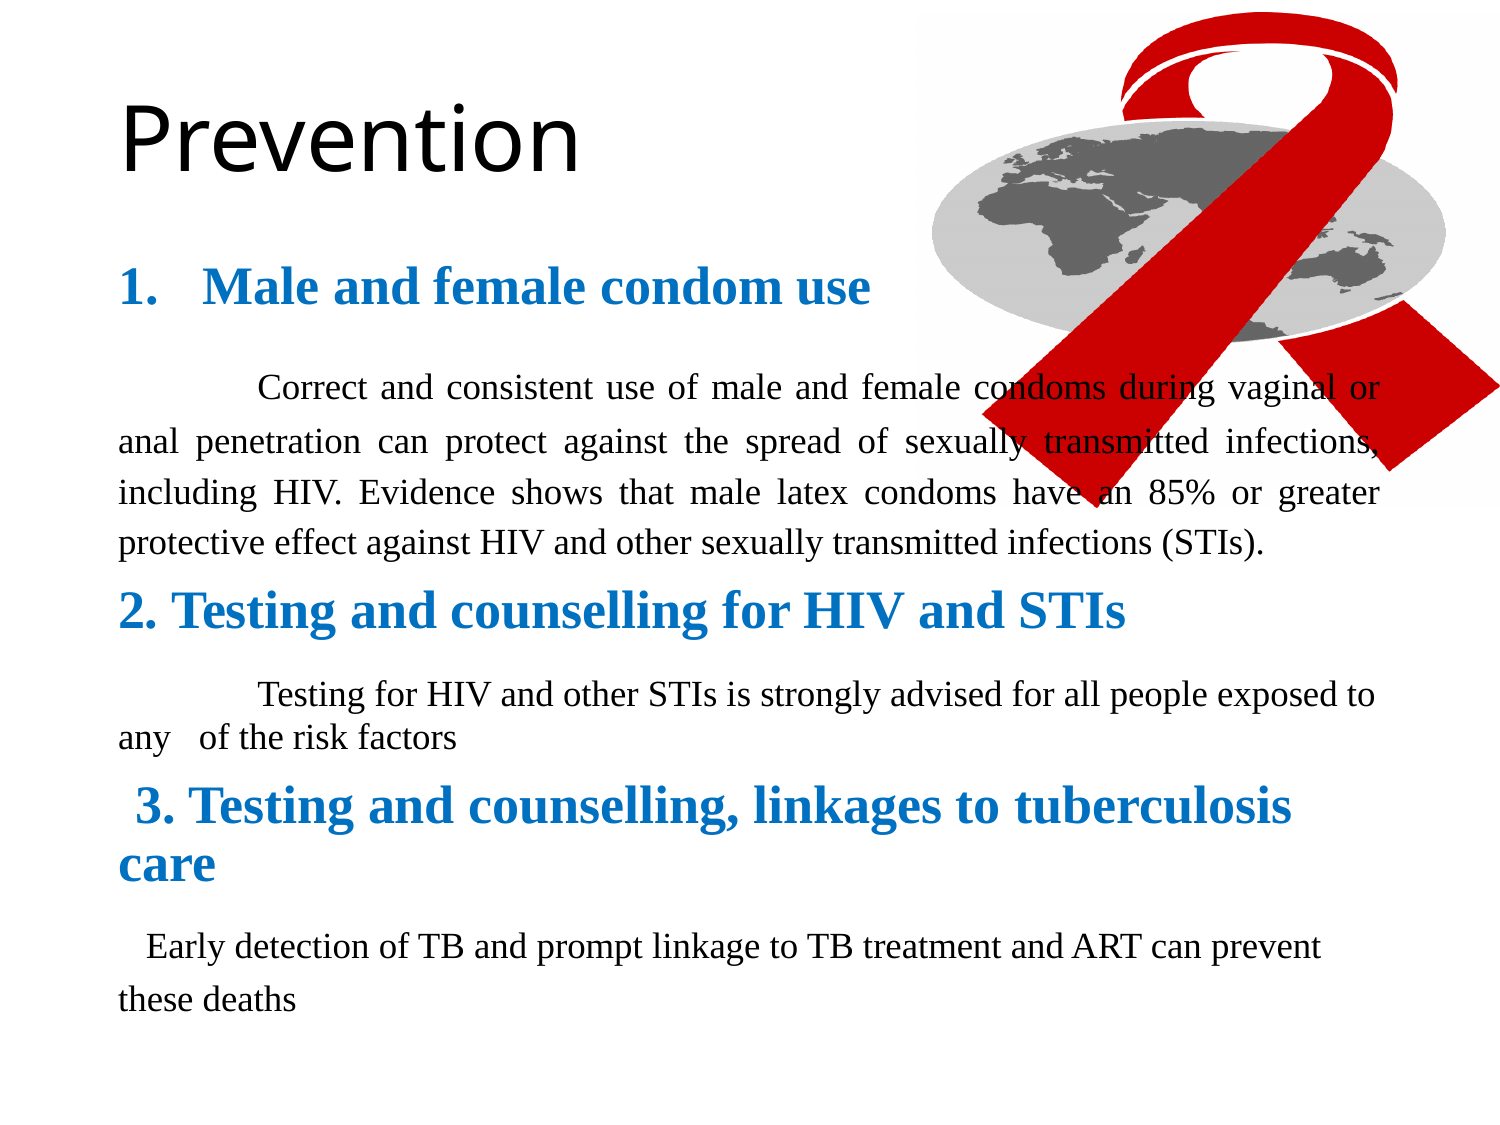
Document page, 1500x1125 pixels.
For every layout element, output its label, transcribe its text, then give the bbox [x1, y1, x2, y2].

list Male and female condom use Correct and consistent use of male and female condoms during vaginal or anal penetration can protect against the spread of sexually transmitted infections, including HIV. Evidence shows that male latex condoms have an 85% or greater protective effect against HIV and other sexually transmitted infections (STIs). 2. Testing and counselling for HIV and STIs Testing for HIV and other STIs is strongly advised for all people exposed to any of the risk factors 3. Testing and counselling, linkages to tuberculosis care Early detection of TB and prompt linkage to TB treatment and ART can prevent these deaths [103, 250, 1397, 1030]
picture [915, 12, 1500, 508]
title Prevention [103, 32, 915, 250]
